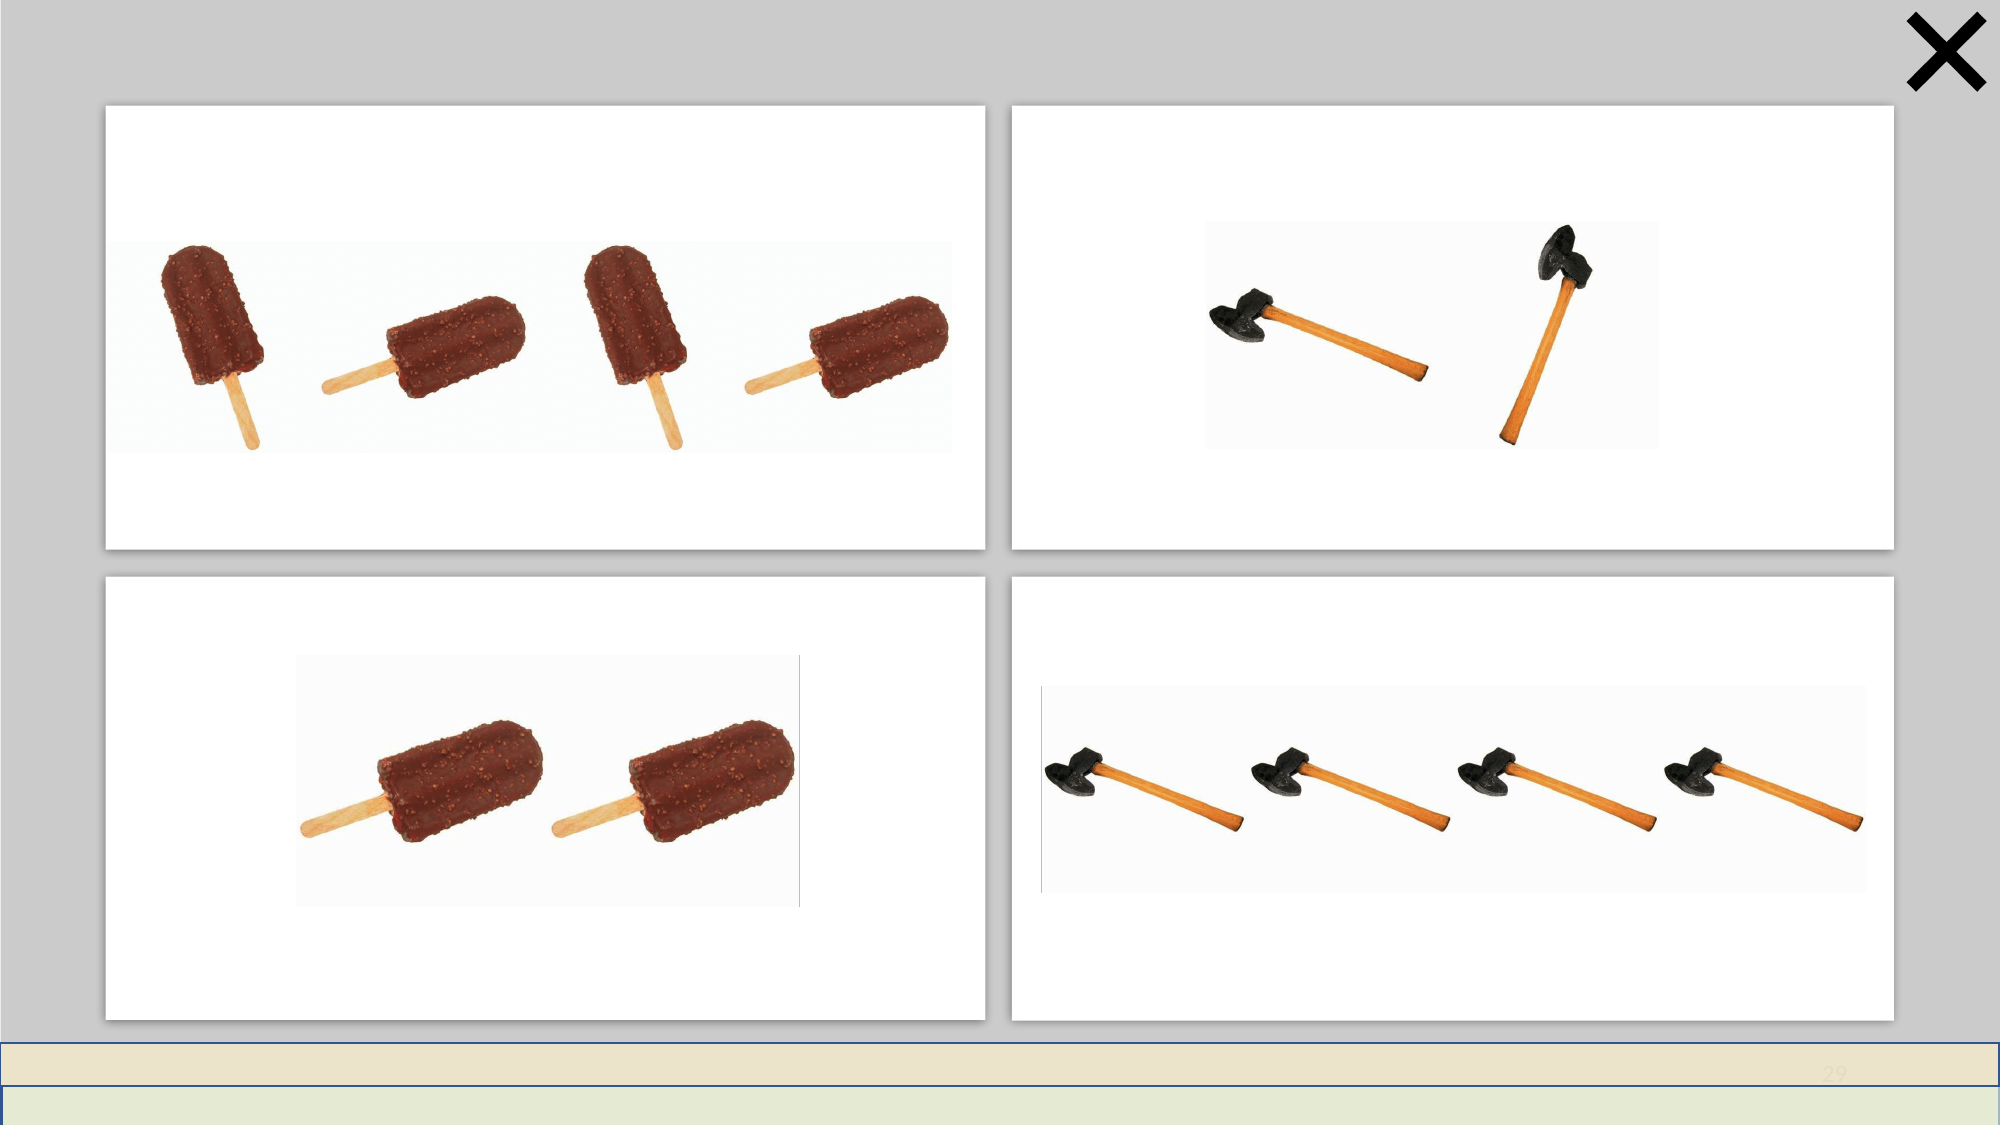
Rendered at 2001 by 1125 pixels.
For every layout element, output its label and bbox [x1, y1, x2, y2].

picture [1892, 0, 2000, 106]
text_box [1011, 576, 1895, 1022]
picture [1040, 686, 1866, 893]
picture [1206, 221, 1660, 449]
picture [296, 655, 800, 907]
text_box [0, 1085, 2000, 1125]
text_box [104, 104, 986, 551]
text_box [1011, 104, 1895, 551]
text_box [0, 0, 2000, 1042]
text_box [104, 576, 986, 1021]
text_box [0, 1042, 2000, 1085]
picture [106, 240, 952, 453]
